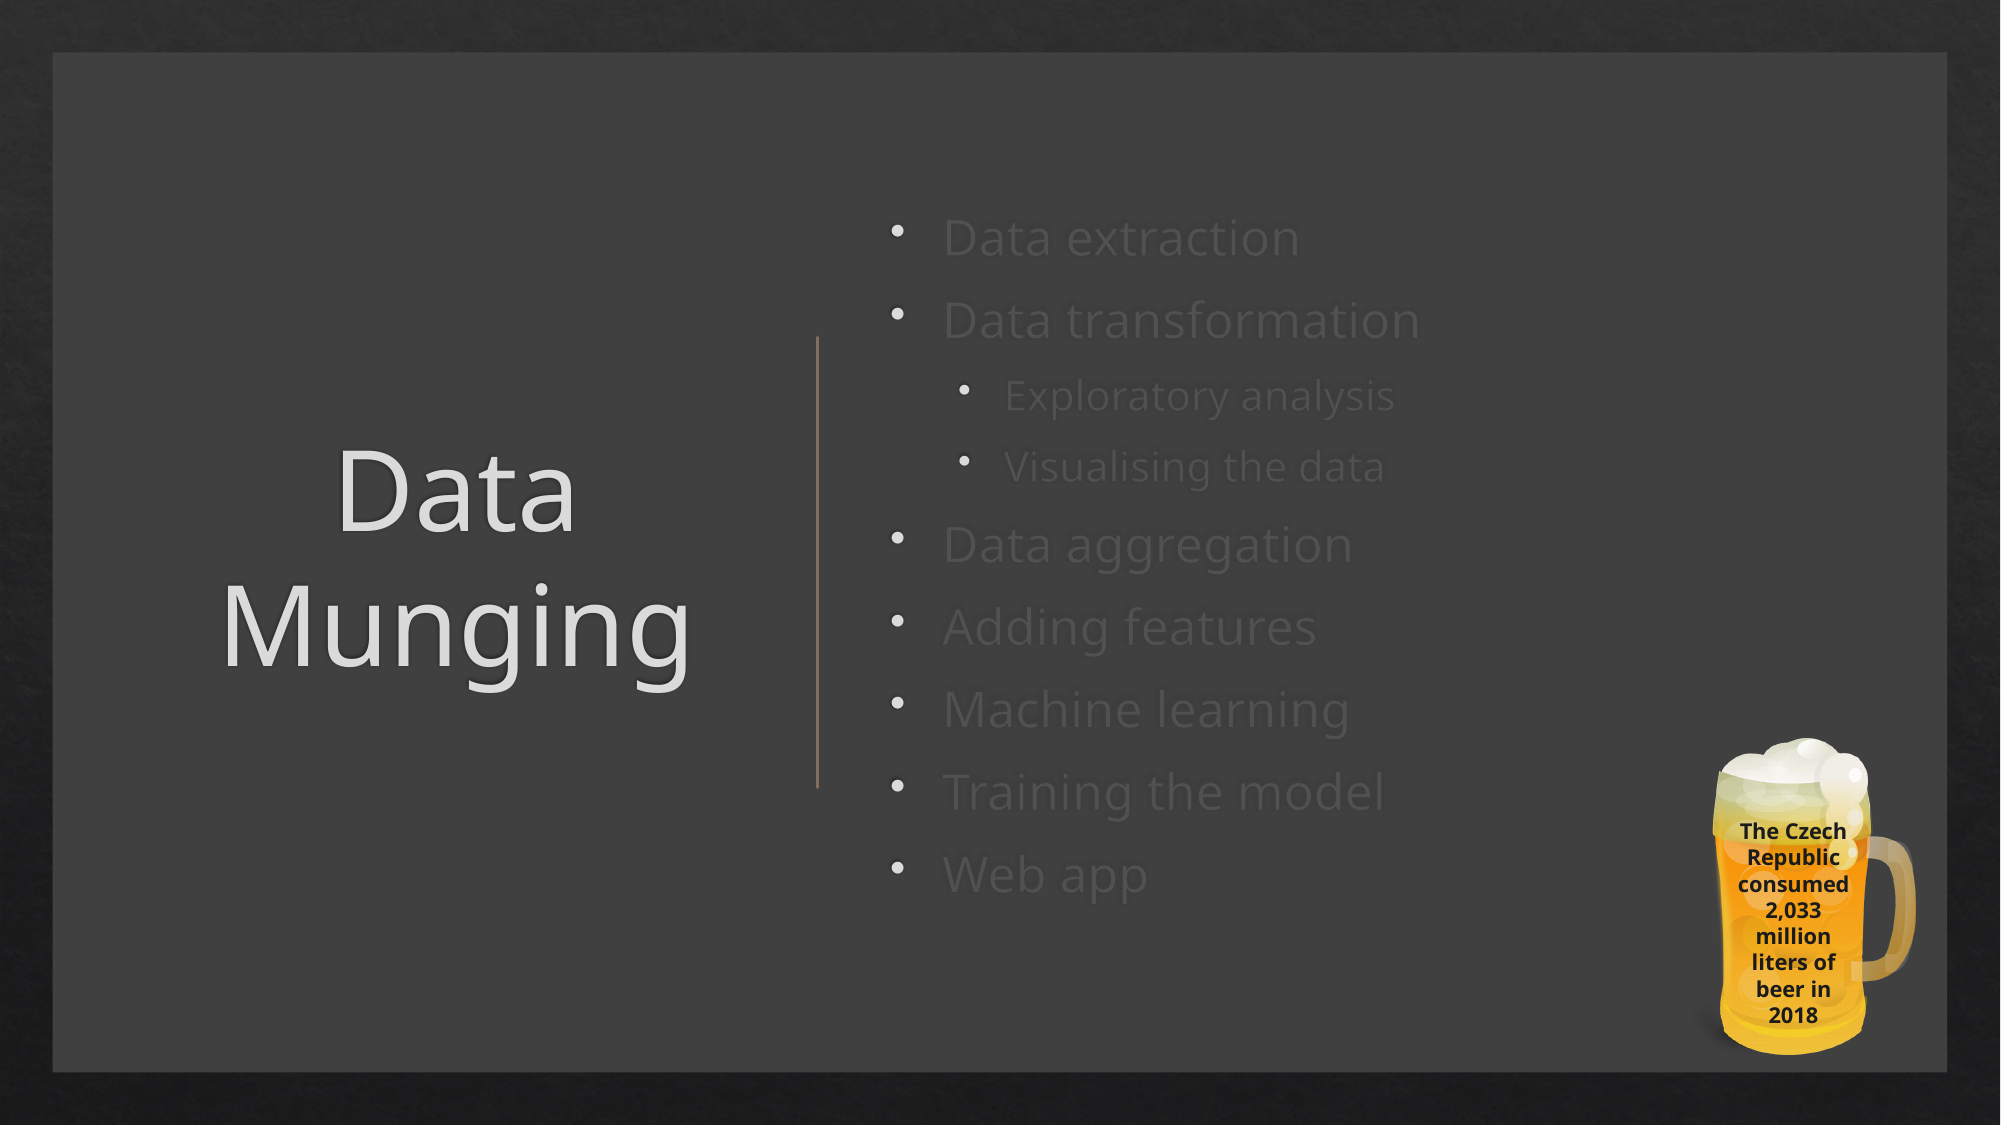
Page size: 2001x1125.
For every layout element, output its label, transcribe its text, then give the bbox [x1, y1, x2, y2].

text_box [0, 0, 2000, 1125]
list Data extraction Data transformation Exploratory analysis Visualising the data Data aggregation Adding features Machine learning Training the model Web app [870, 158, 1849, 950]
text_box [51, 51, 1948, 1074]
picture [1689, 738, 1916, 1056]
title Data Munging [149, 158, 764, 950]
